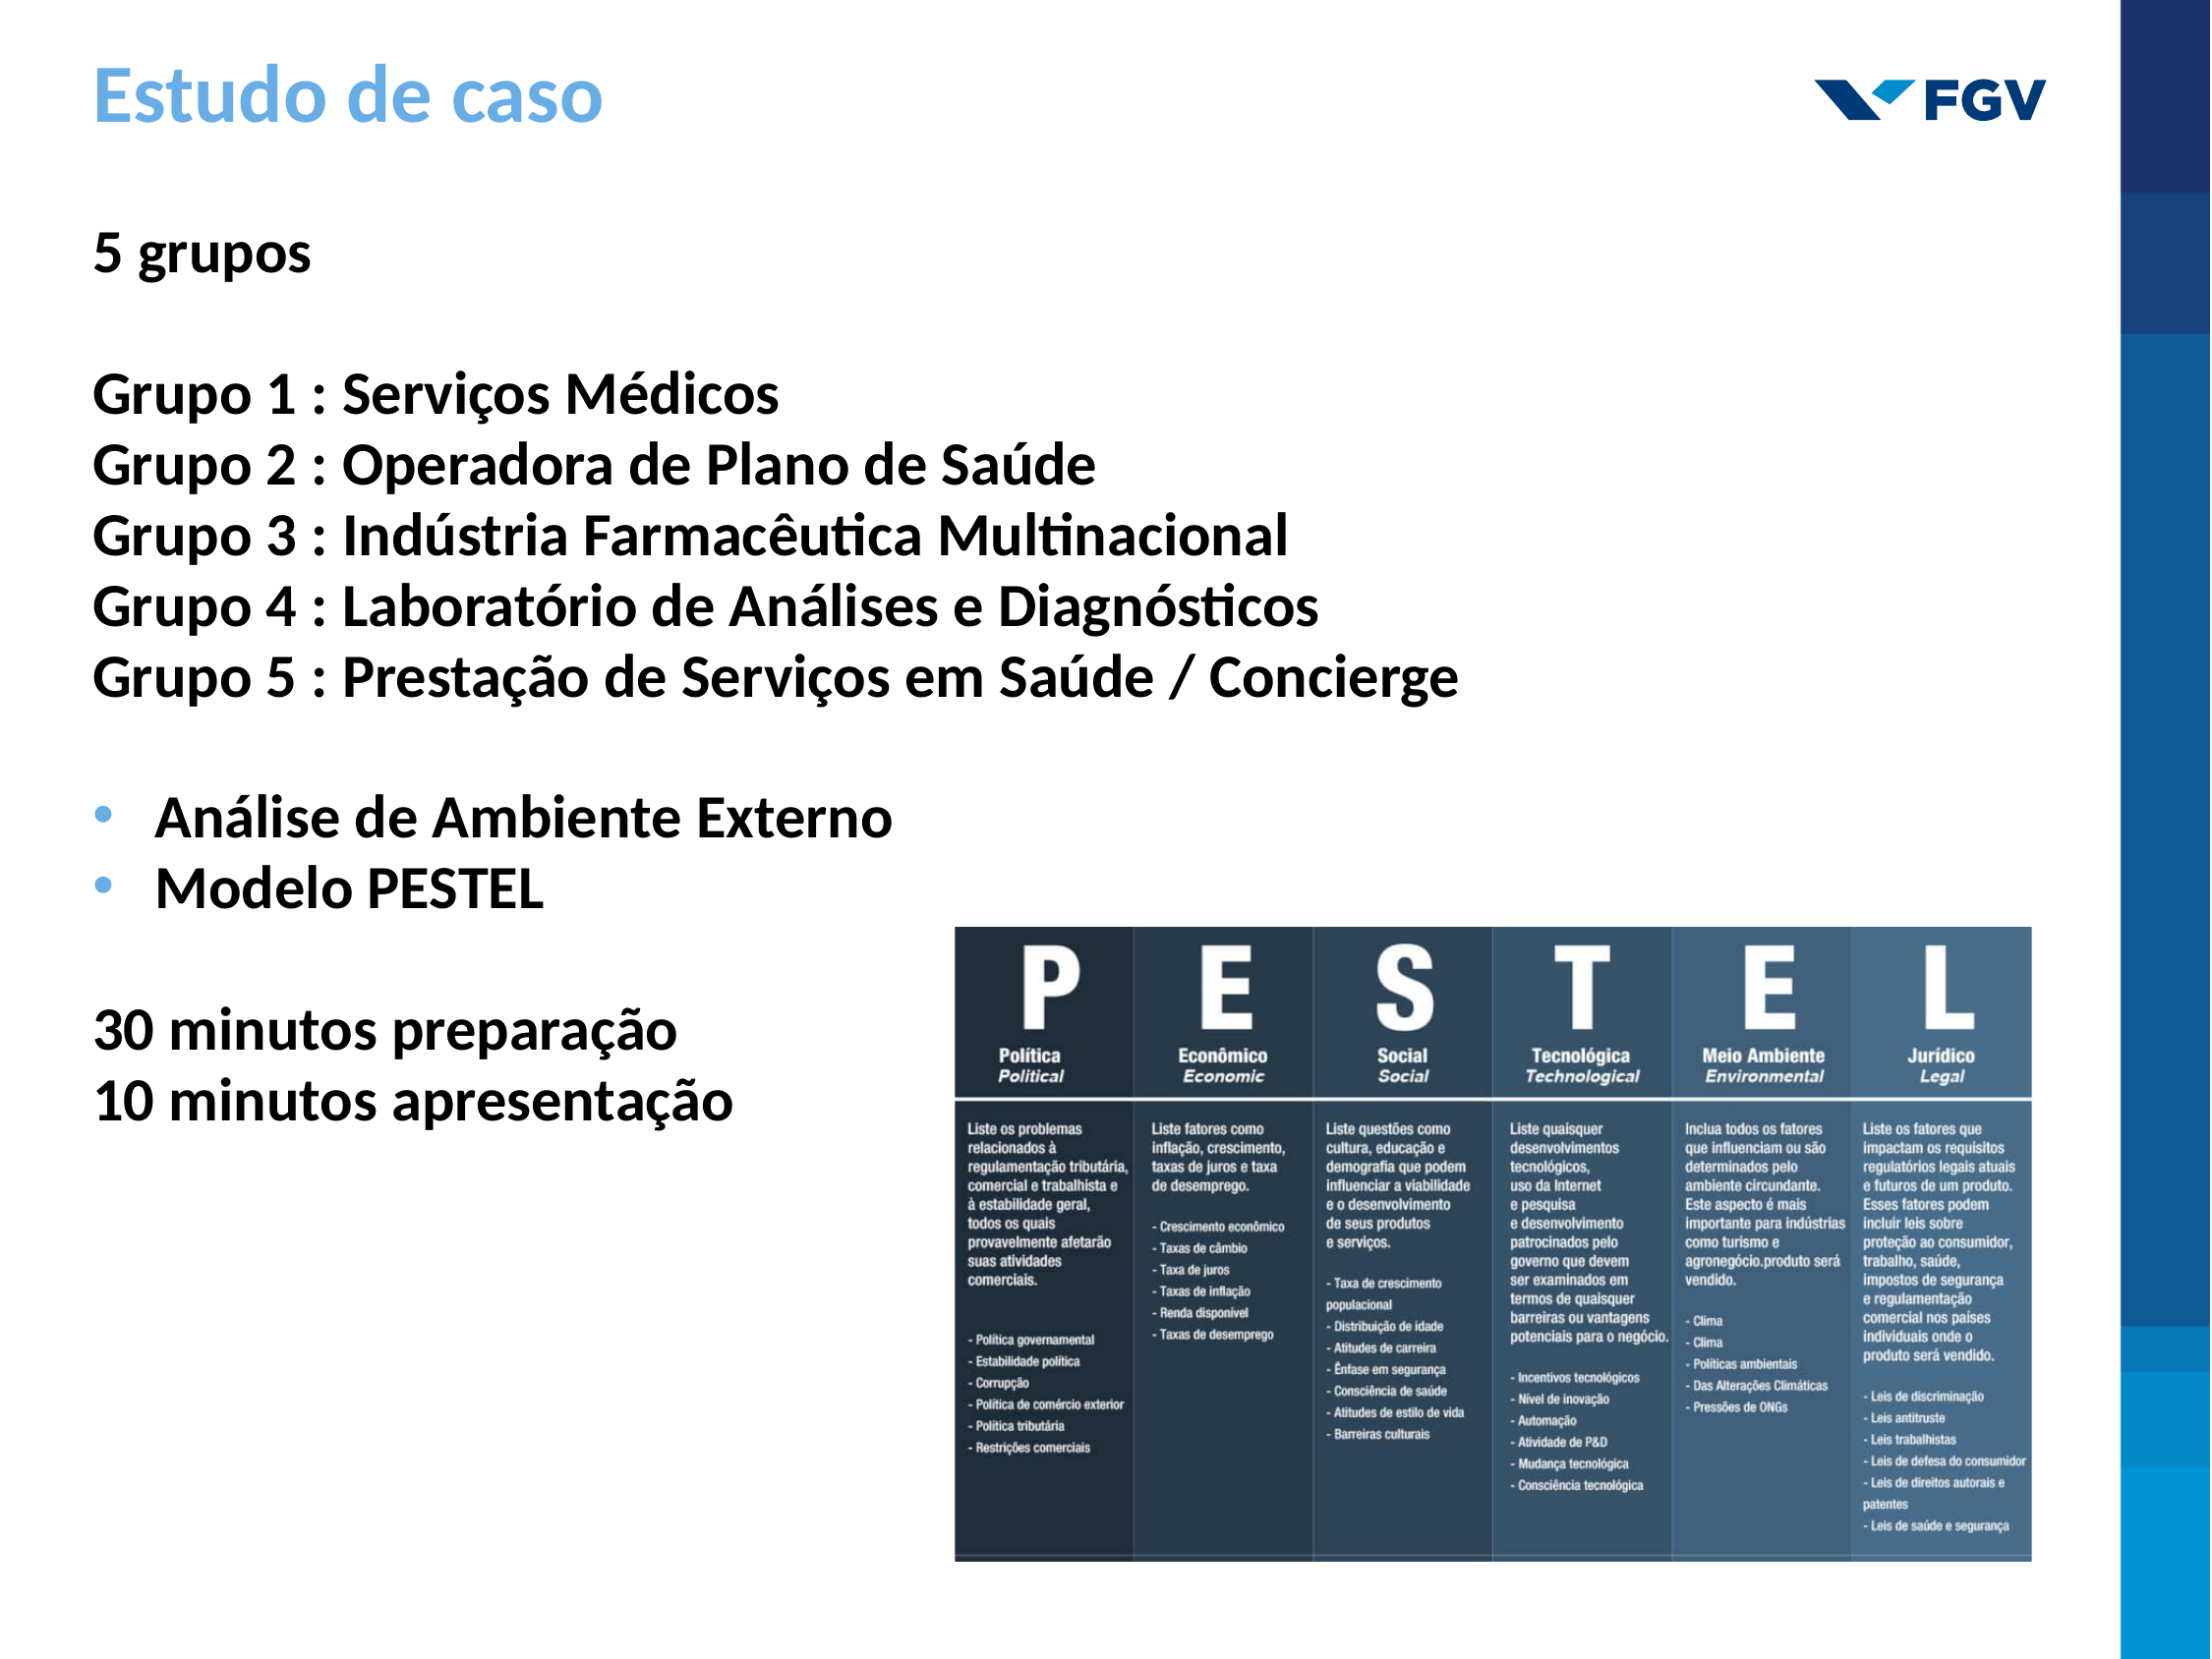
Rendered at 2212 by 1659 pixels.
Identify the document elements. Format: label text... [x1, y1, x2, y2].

picture [2, 0, 2210, 1659]
list 5 grupos Grupo 1 : Serviços Médicos Grupo 2 : Operadora de Plano de Saúde Grupo 3 : Indústria Farmacêutica Multinacional Grupo 4 : Laboratório de Análises e Diagnósticos Grupo 5 : Prestação de Serviços em Saúde / Concierge Análise de Ambiente Externo Modelo PESTEL 30 minutos preparação 10 minutos apresentação [78, 219, 2134, 1561]
title Estudo de caso [78, 38, 1437, 141]
